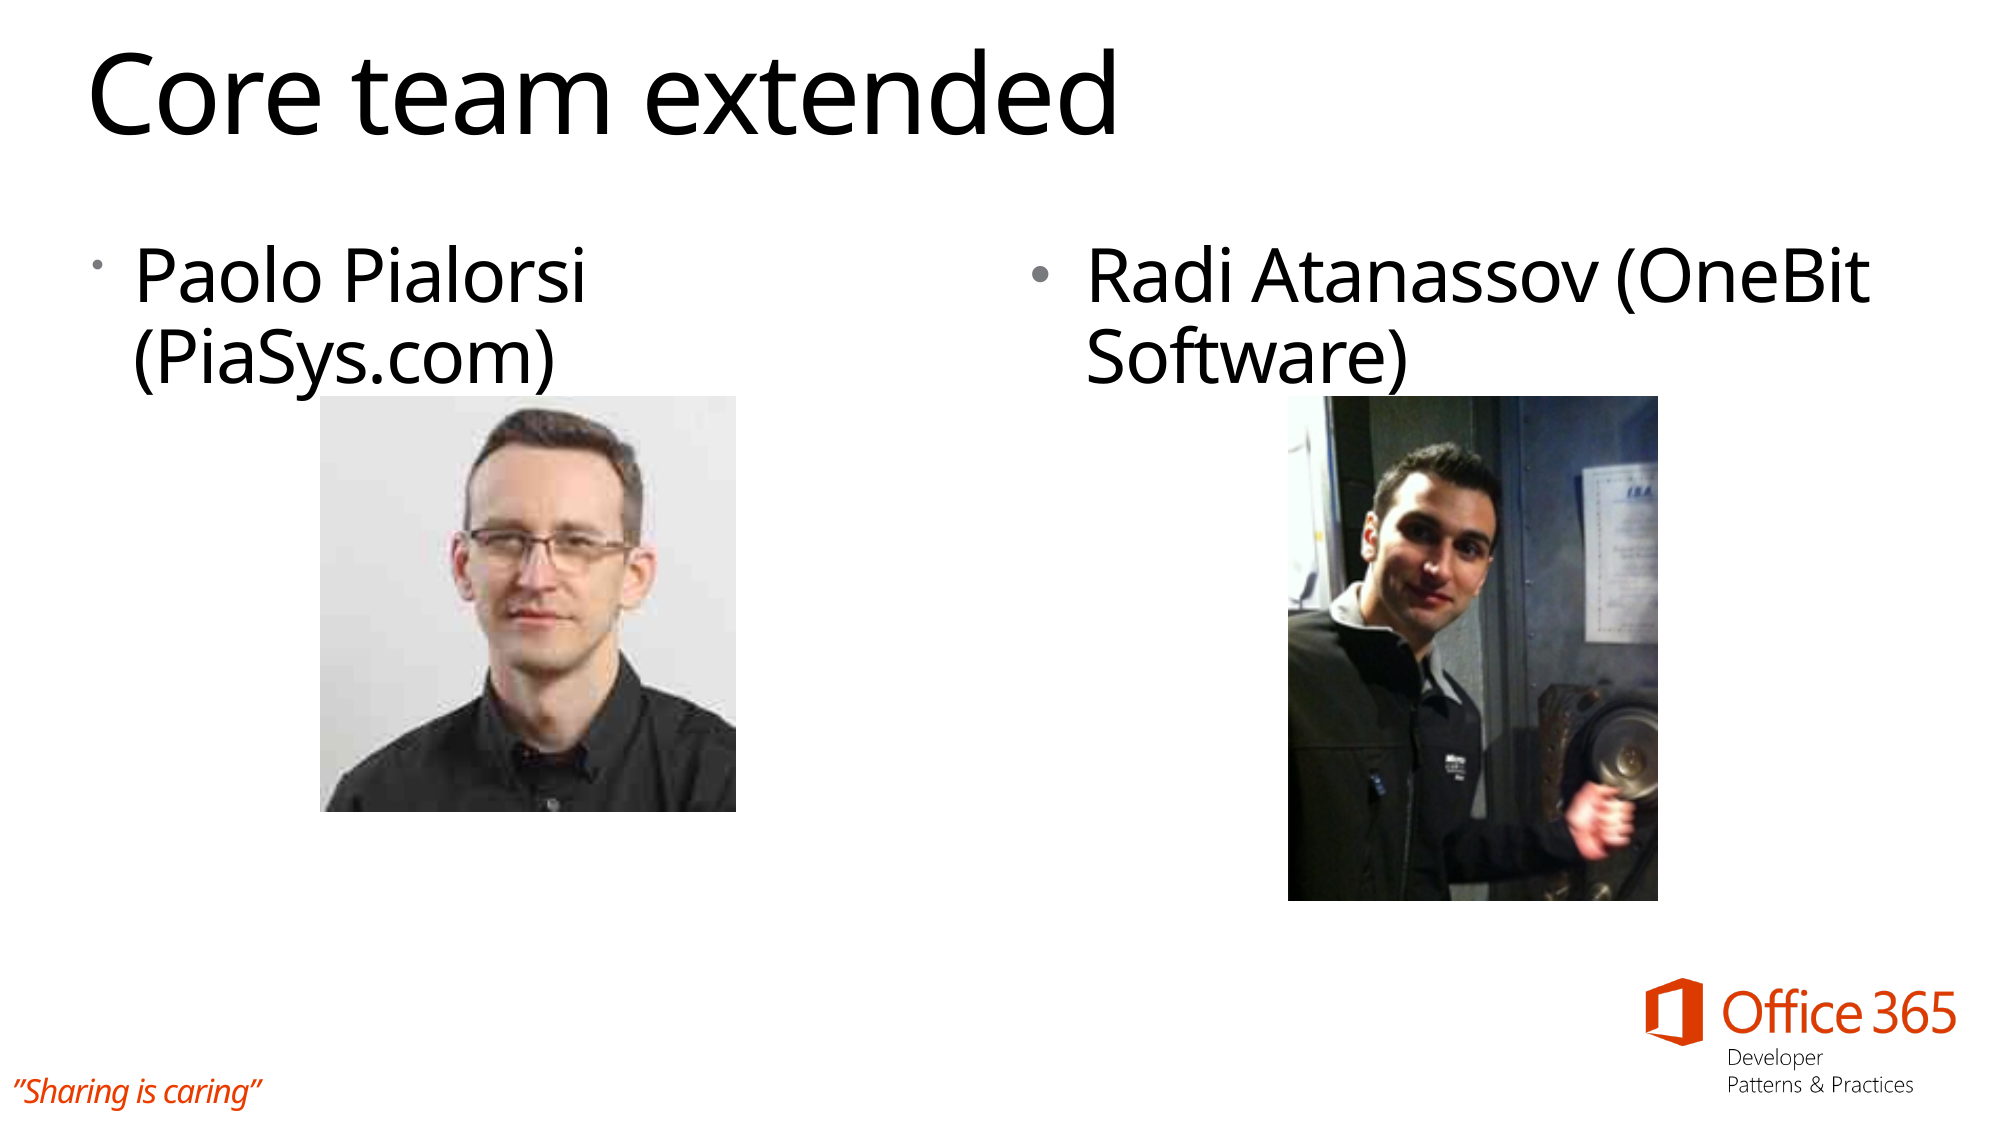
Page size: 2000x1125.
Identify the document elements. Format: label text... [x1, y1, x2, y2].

list Paolo Pialorsi (PiaSys.com) [85, 237, 971, 320]
list Radi Atanassov (OneBit Software) [1029, 237, 1915, 402]
title Core team extended [85, 37, 1914, 161]
picture [1616, 948, 1983, 1111]
picture [319, 396, 736, 813]
picture [1287, 396, 1658, 901]
